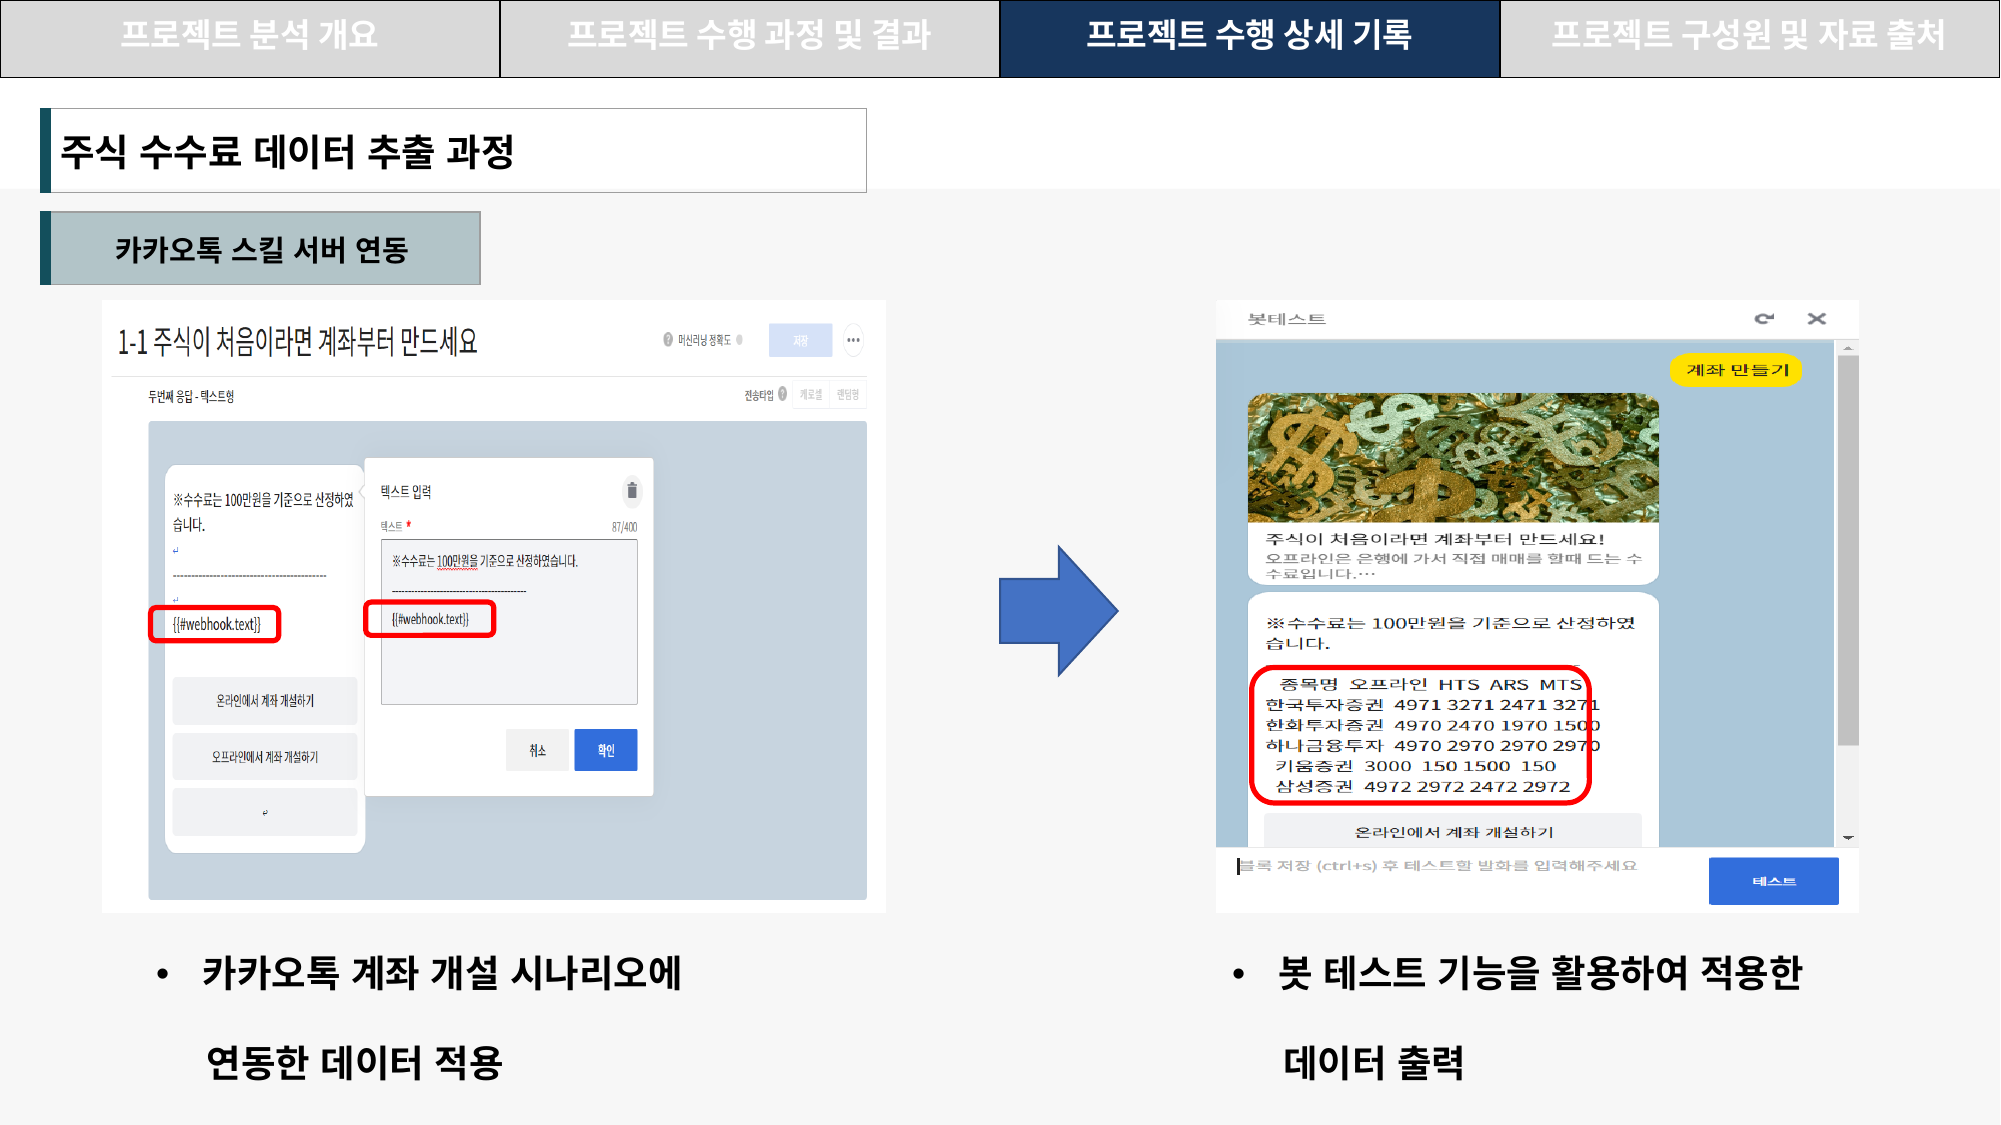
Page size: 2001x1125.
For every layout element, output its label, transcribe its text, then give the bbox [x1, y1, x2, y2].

table_header 프로젝트 구성원 및 자료 출처 [1501, 1, 1999, 77]
text_box 카카오톡 계좌 개설 시나리오에 연동한 데이터 적용 [141, 913, 886, 1093]
table_header 주식 수수료 데이터 추출 과정 [51, 109, 866, 192]
table_header 프로젝트 수행 상세 기록 [1001, 1, 1499, 77]
table_header 프로젝트 수행 과정 및 결과 [501, 1, 999, 77]
text_box [0, 188, 2000, 1125]
table_header 프로젝트 분석 개요 [1, 1, 499, 77]
picture [102, 300, 886, 913]
text_box 봇 테스트 기능을 활용하여 적용한 데이터 출력 [1217, 898, 1962, 1093]
table_header 카카오톡 스킬 서버 연동 [51, 213, 479, 284]
text_box [999, 544, 1120, 678]
picture [1216, 300, 1859, 913]
